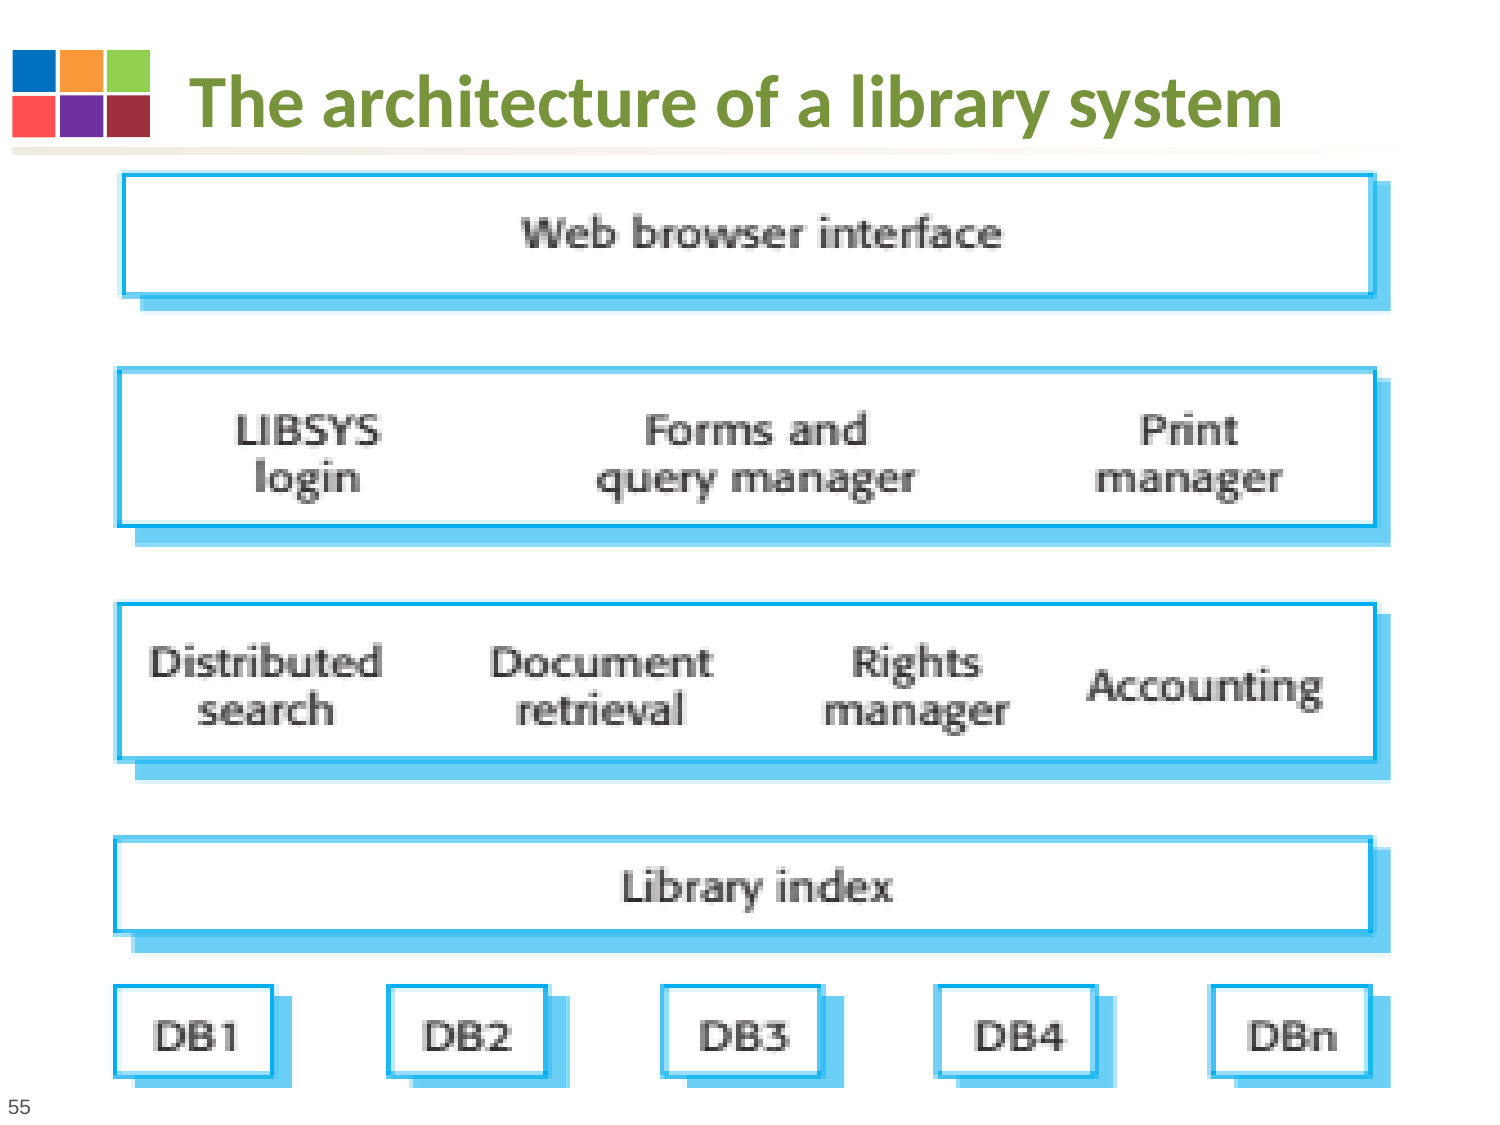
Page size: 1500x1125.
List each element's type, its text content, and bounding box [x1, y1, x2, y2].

title The architecture of a library system [174, 47, 1475, 150]
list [62, 170, 1438, 1088]
